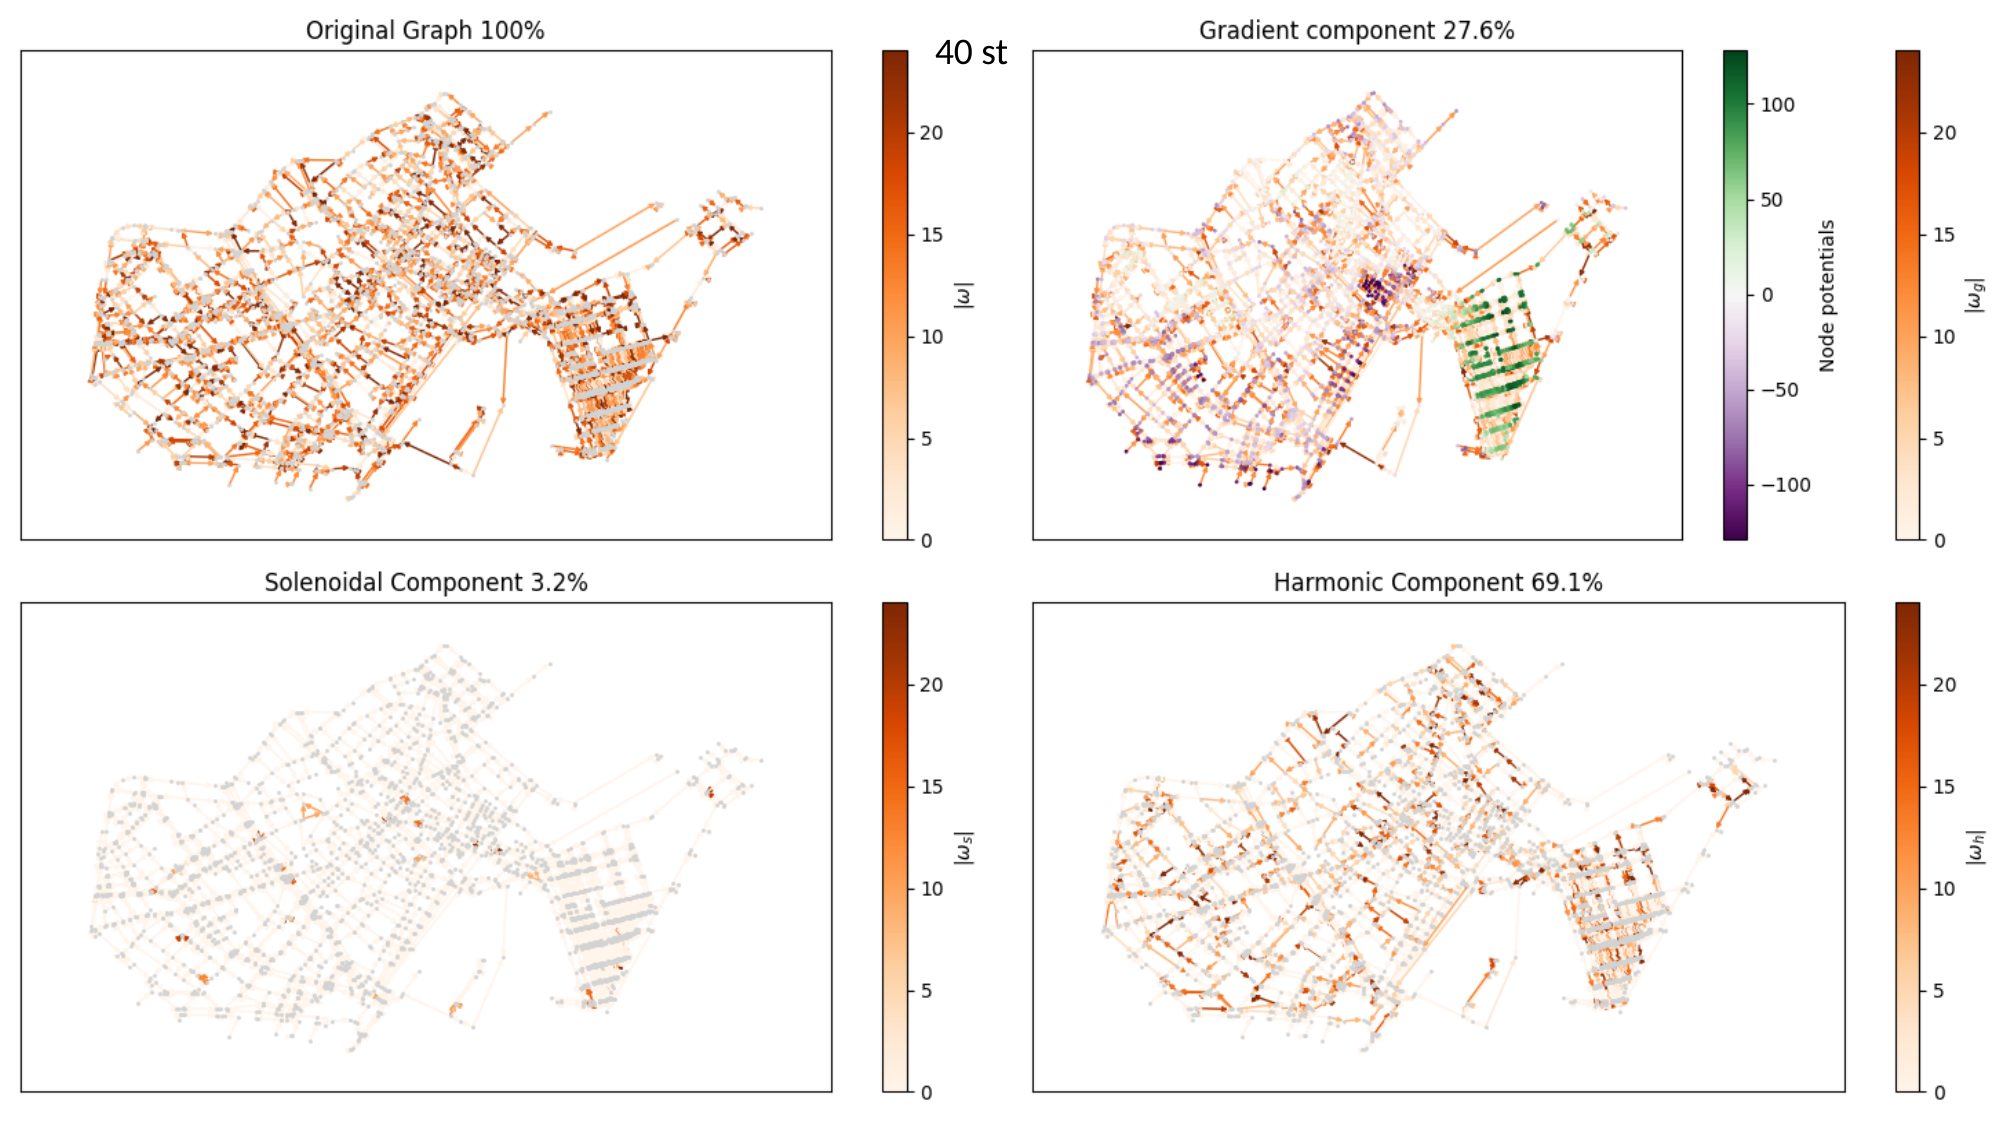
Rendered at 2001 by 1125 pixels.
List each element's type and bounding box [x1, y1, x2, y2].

list [0, 0, 2000, 1125]
